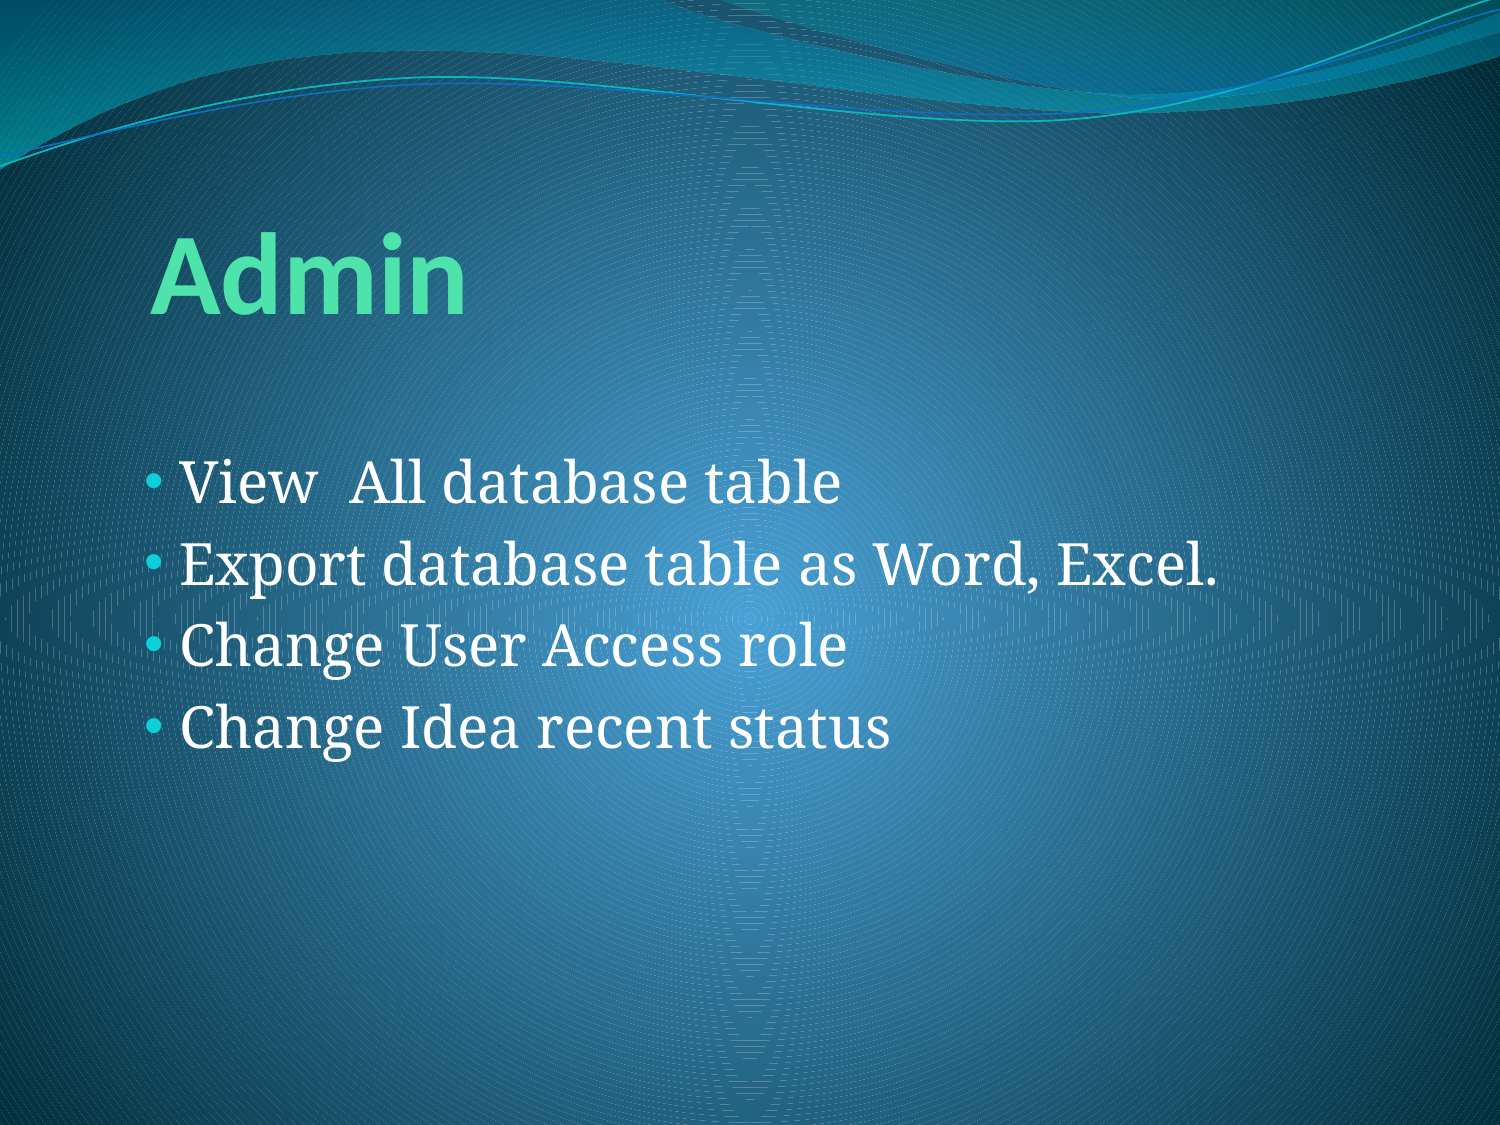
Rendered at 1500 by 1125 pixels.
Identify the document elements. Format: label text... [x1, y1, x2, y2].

list View All database table Export database table as Word, Excel. Change User Access role Change Idea recent status [137, 437, 1413, 826]
title Admin [149, 149, 1426, 338]
text_box [87, 849, 1363, 1050]
